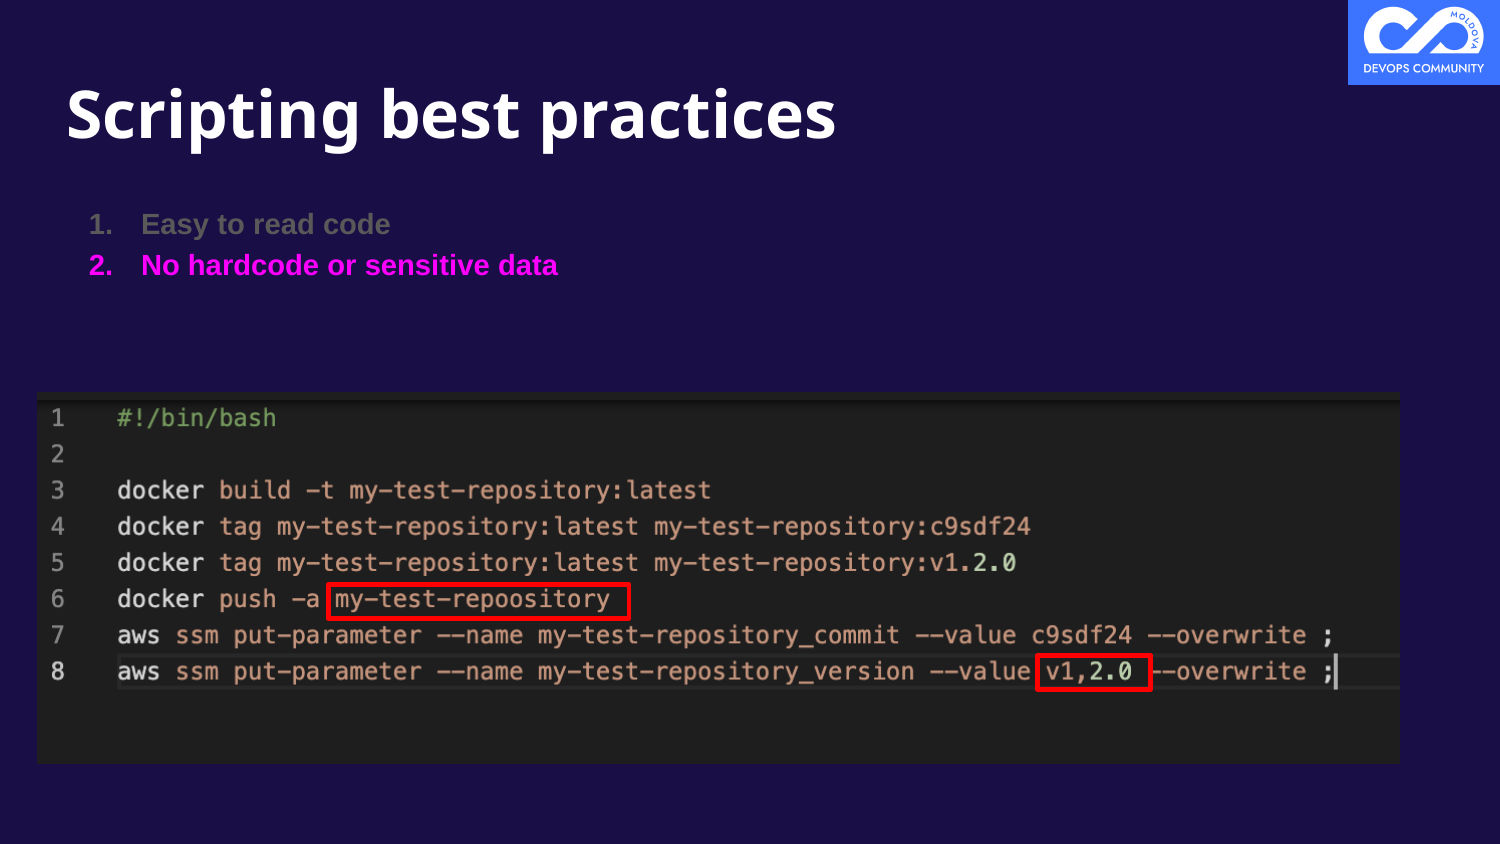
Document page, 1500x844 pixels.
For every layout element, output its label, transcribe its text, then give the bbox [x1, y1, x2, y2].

title Scripting best practices [51, 72, 1386, 167]
picture [1348, 0, 1500, 85]
list Easy to read code No hardcode or sensitive data [51, 185, 1449, 816]
picture [37, 392, 1400, 764]
